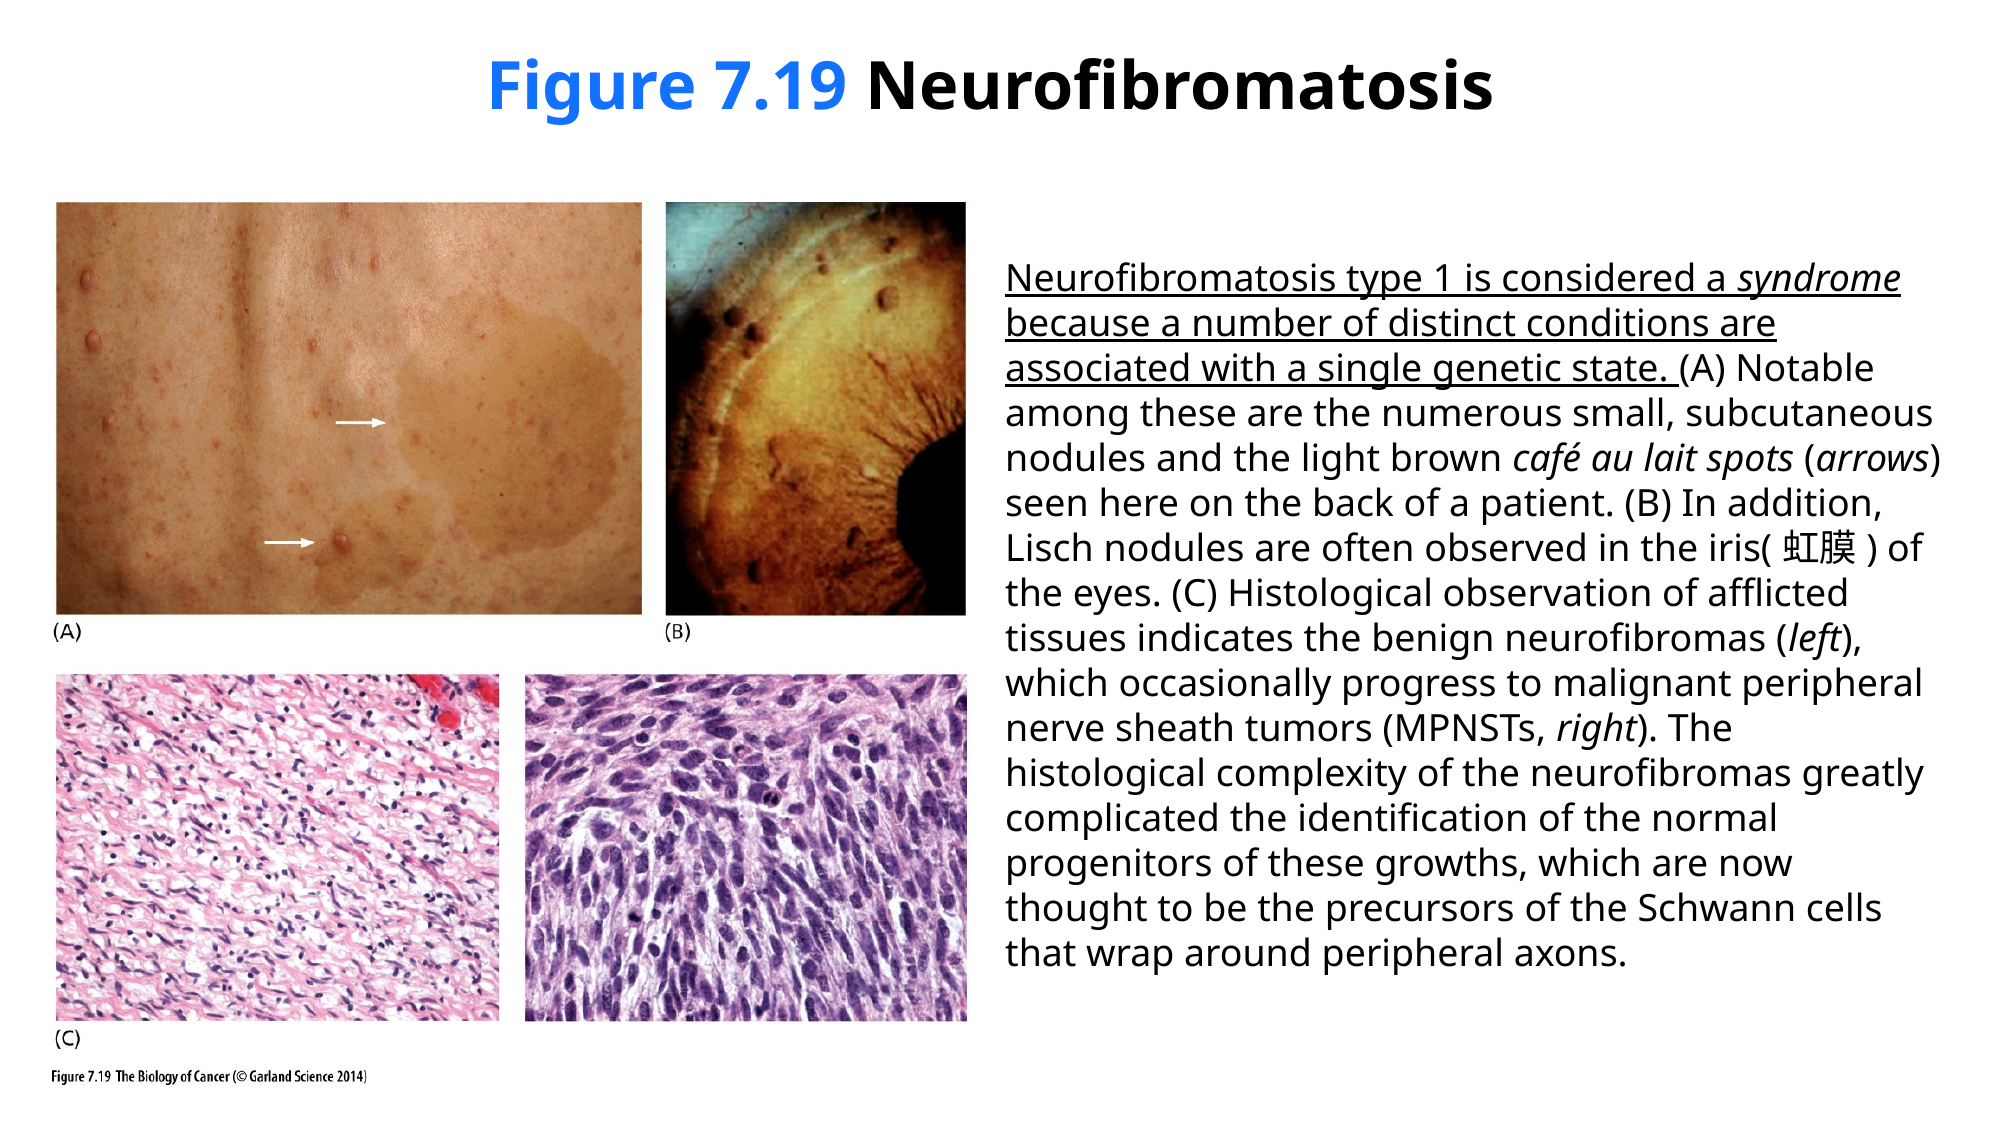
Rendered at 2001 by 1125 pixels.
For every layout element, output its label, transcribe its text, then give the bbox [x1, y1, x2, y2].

picture [44, 193, 975, 1088]
text_box Figure 7.19 Neurofibromatosis [471, 35, 1510, 131]
text_box Neurofibromatosis type 1 is considered a syndrome because a number of distinct conditions are associated with a single genetic state. (A) Notable among these are the numerous small, subcutaneous nodules and the light brown café au lait spots (arrows) seen here on the back of a patient. (B) In addition, Lisch nodules are often observed in the iris(虹膜) of the eyes. (C) Histological observation of afflicted tissues indicates the benign neurofibromas (left), which occasionally progress to malignant peripheral nerve sheath tumors (MPNSTs, right). The histological complexity of the neurofibromas greatly complicated the identification of the normal progenitors of these growths, which are now thought to be the precursors of the Schwann cells that wrap around peripheral axons. [990, 246, 1958, 982]
